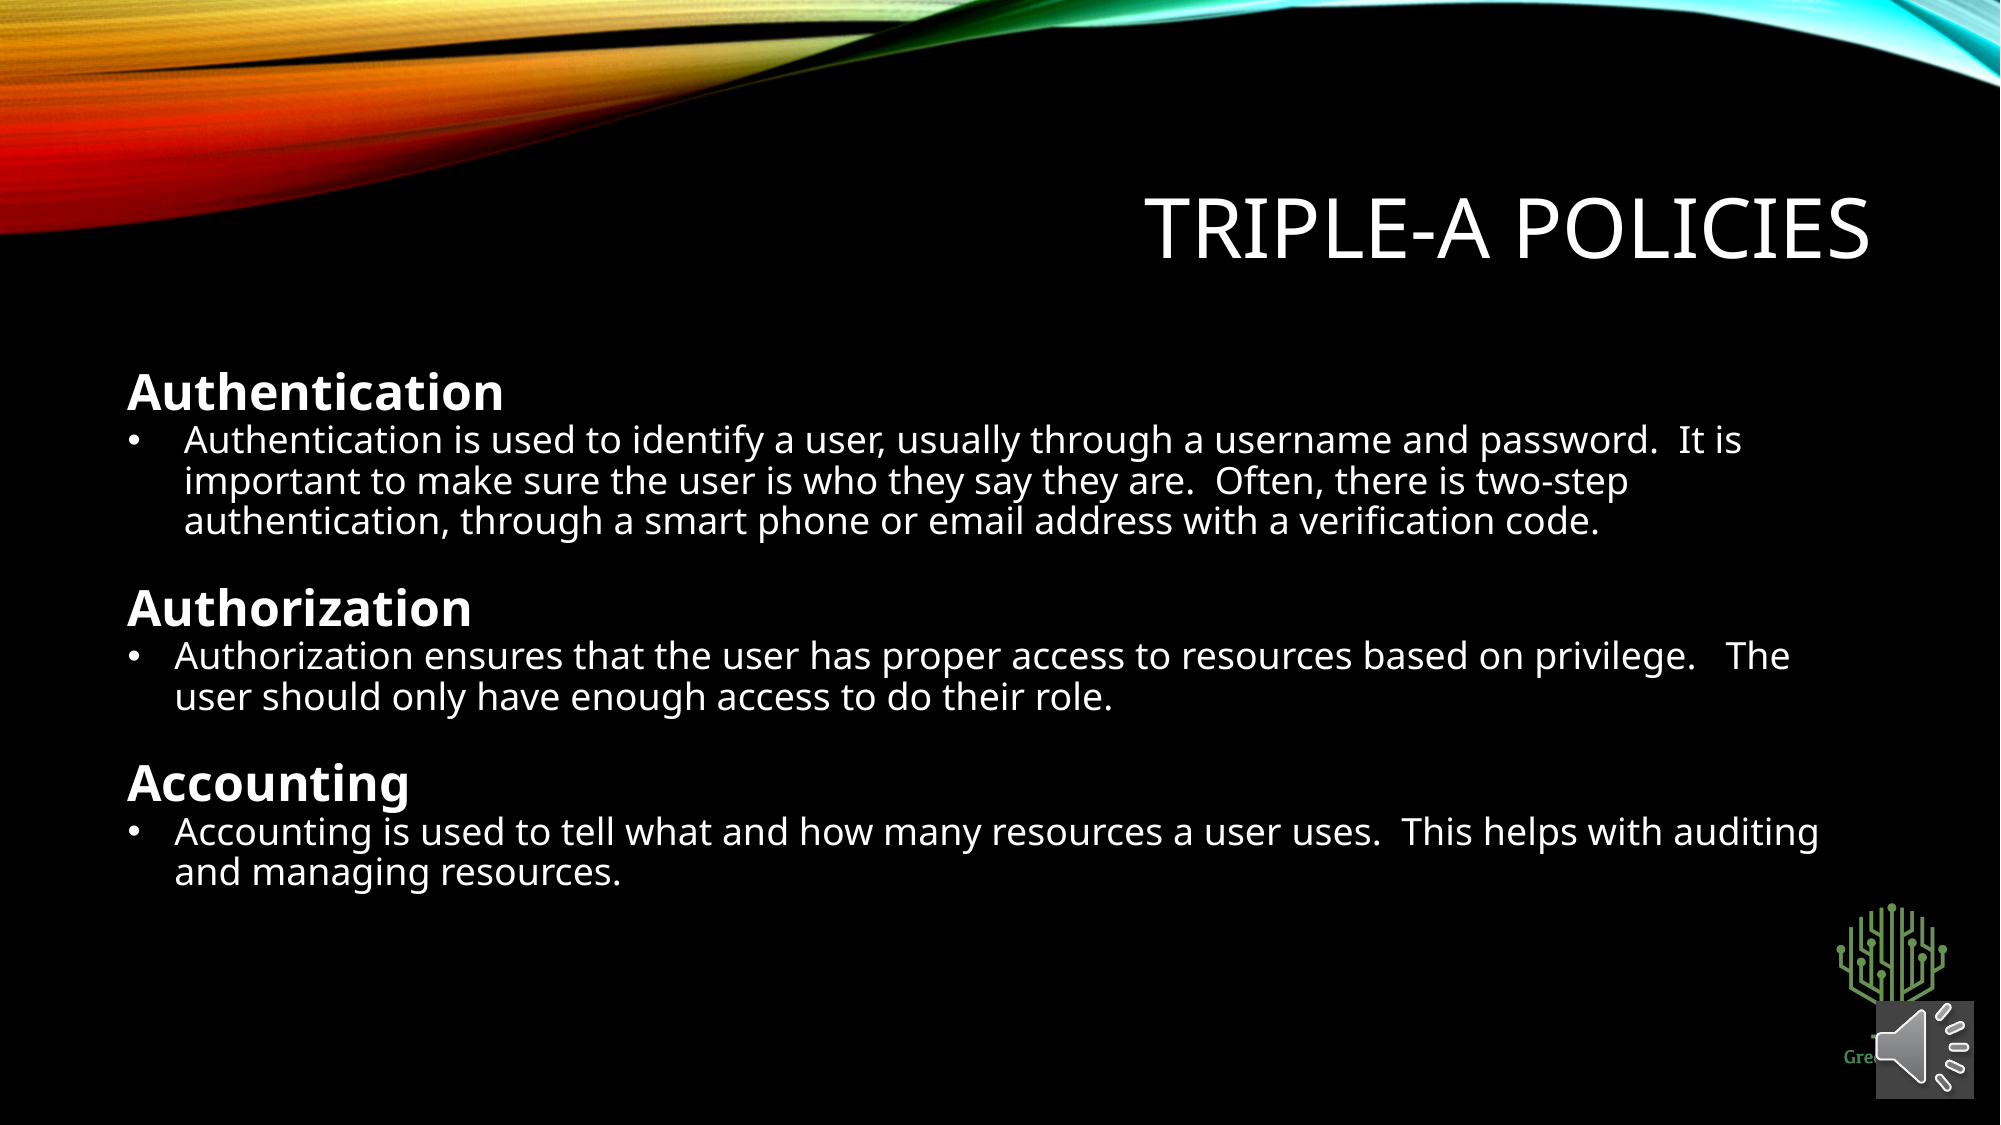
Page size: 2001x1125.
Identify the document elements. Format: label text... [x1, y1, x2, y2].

picture [1817, 892, 1976, 1101]
list Authentication Authentication is used to identify a user, usually through a username and password. It is important to make sure the user is who they say they are. Often, there is two-step authentication, through a smart phone or email address with a verification code. Authorization Authorization ensures that the user has proper access to resources based on privilege. The user should only have enough access to do their role. Accounting Accounting is used to tell what and how many resources a user uses. This helps with auditing and managing resources. [112, 360, 1888, 1021]
title TRIPLE-A POLICIES [474, 125, 1888, 338]
picture [0, 0, 2000, 237]
